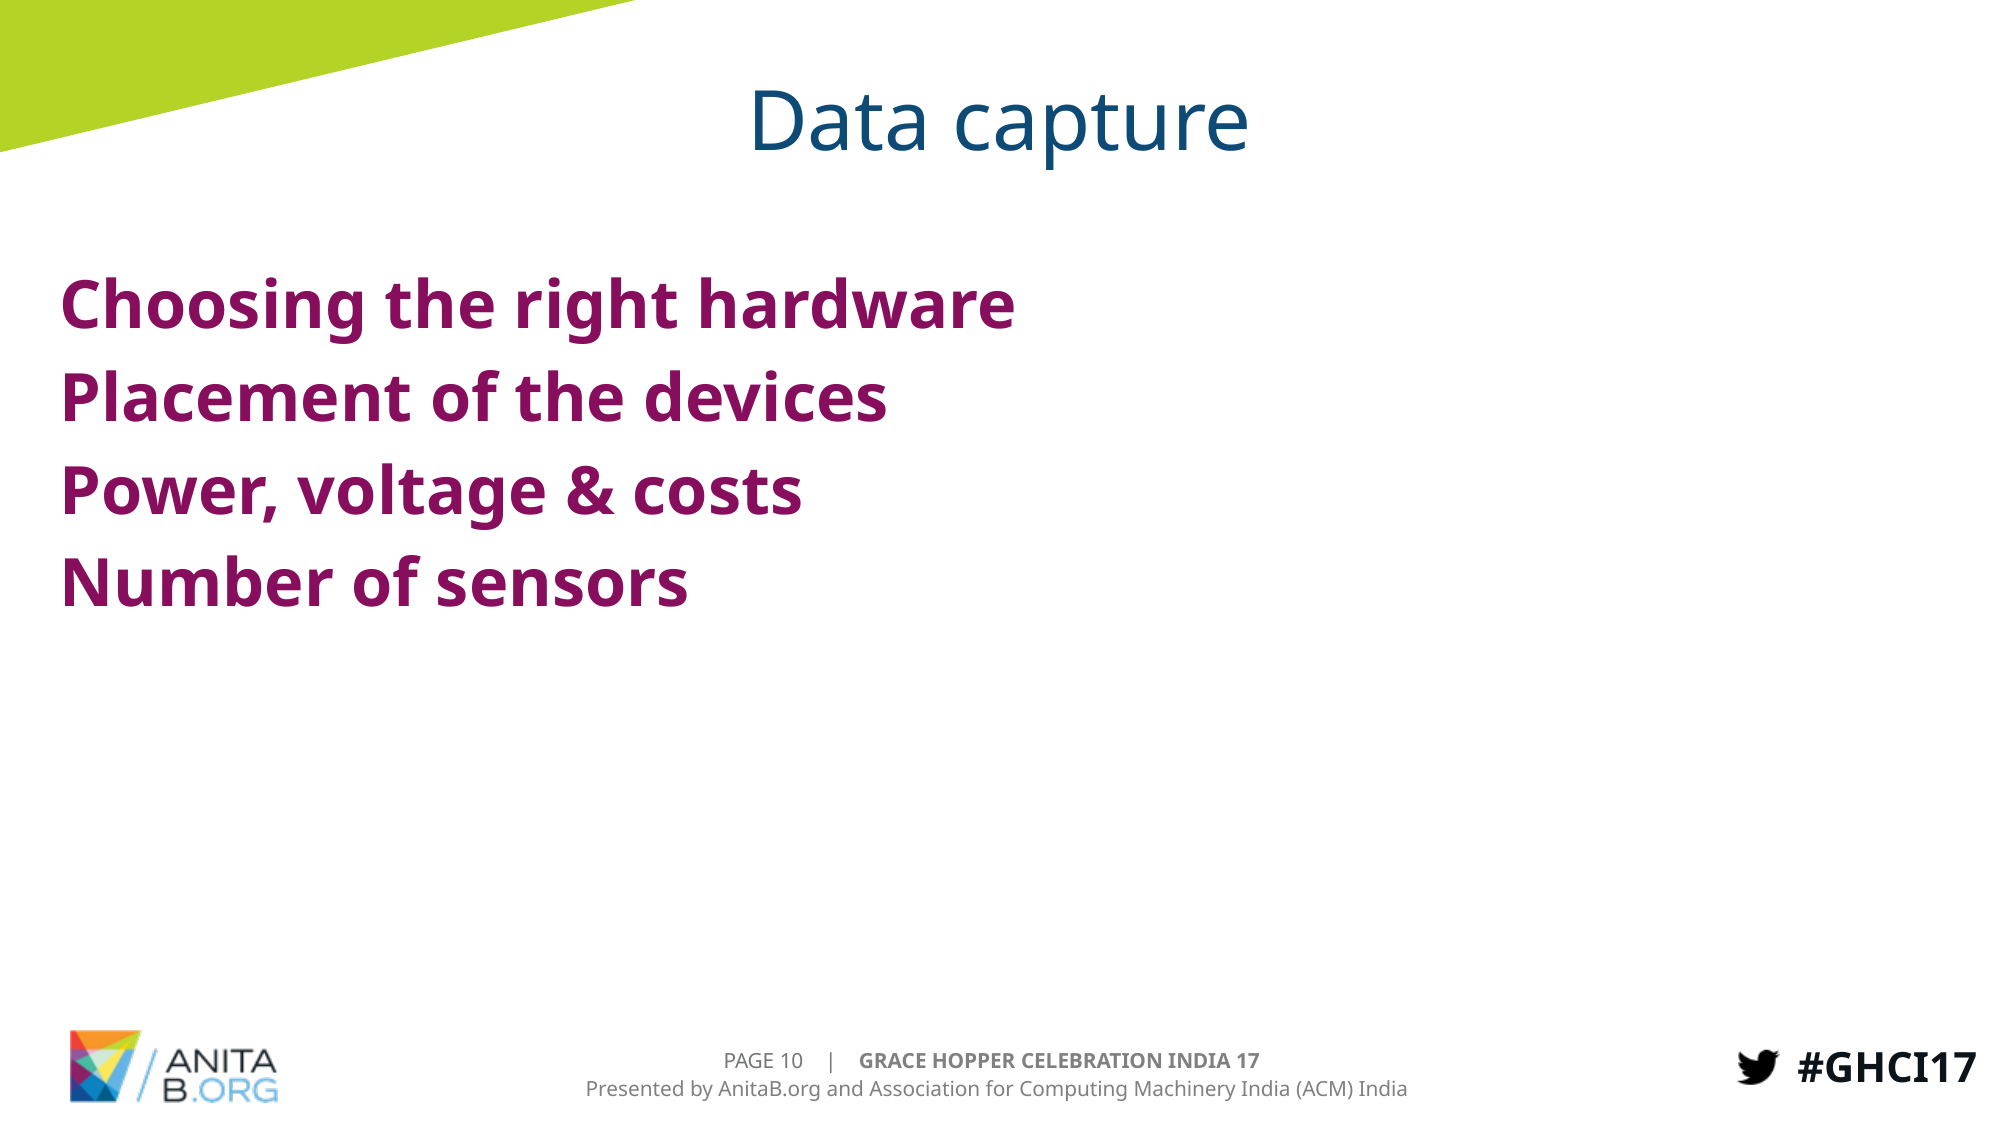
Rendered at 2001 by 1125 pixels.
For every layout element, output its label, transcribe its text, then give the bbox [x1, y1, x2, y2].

list Choosing the right hardware Placement of the devices Power, voltage & costs Number of sensors [44, 263, 1956, 818]
picture [1737, 1046, 1780, 1089]
picture [70, 1030, 278, 1103]
title Data capture [52, 0, 1948, 176]
